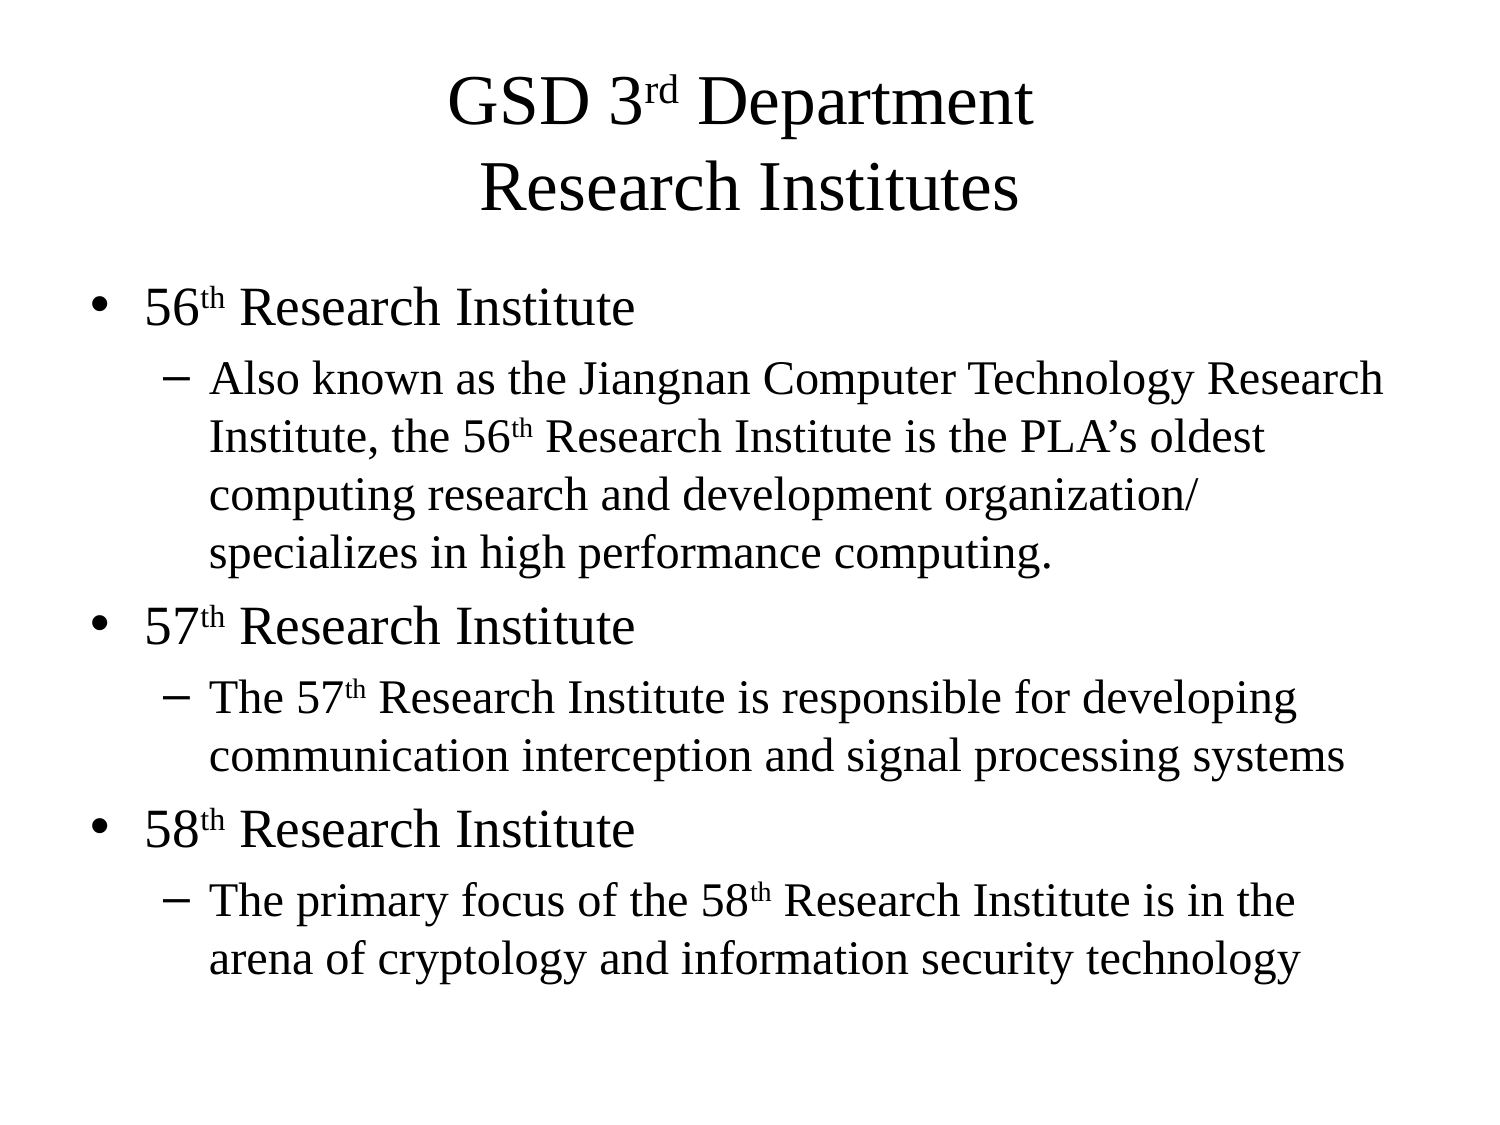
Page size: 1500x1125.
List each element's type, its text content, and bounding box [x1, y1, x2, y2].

list 56th Research Institute Also known as the Jiangnan Computer Technology Research Institute, the 56th Research Institute is the PLA’s oldest computing research and development organization/ specializes in high performance computing. 57th Research Institute The 57th Research Institute is responsible for developing communication interception and signal processing systems 58th Research Institute The primary focus of the 58th Research Institute is in the arena of cryptology and information security technology [75, 262, 1425, 1005]
title GSD 3rd Department Research Institutes [75, 45, 1425, 233]
